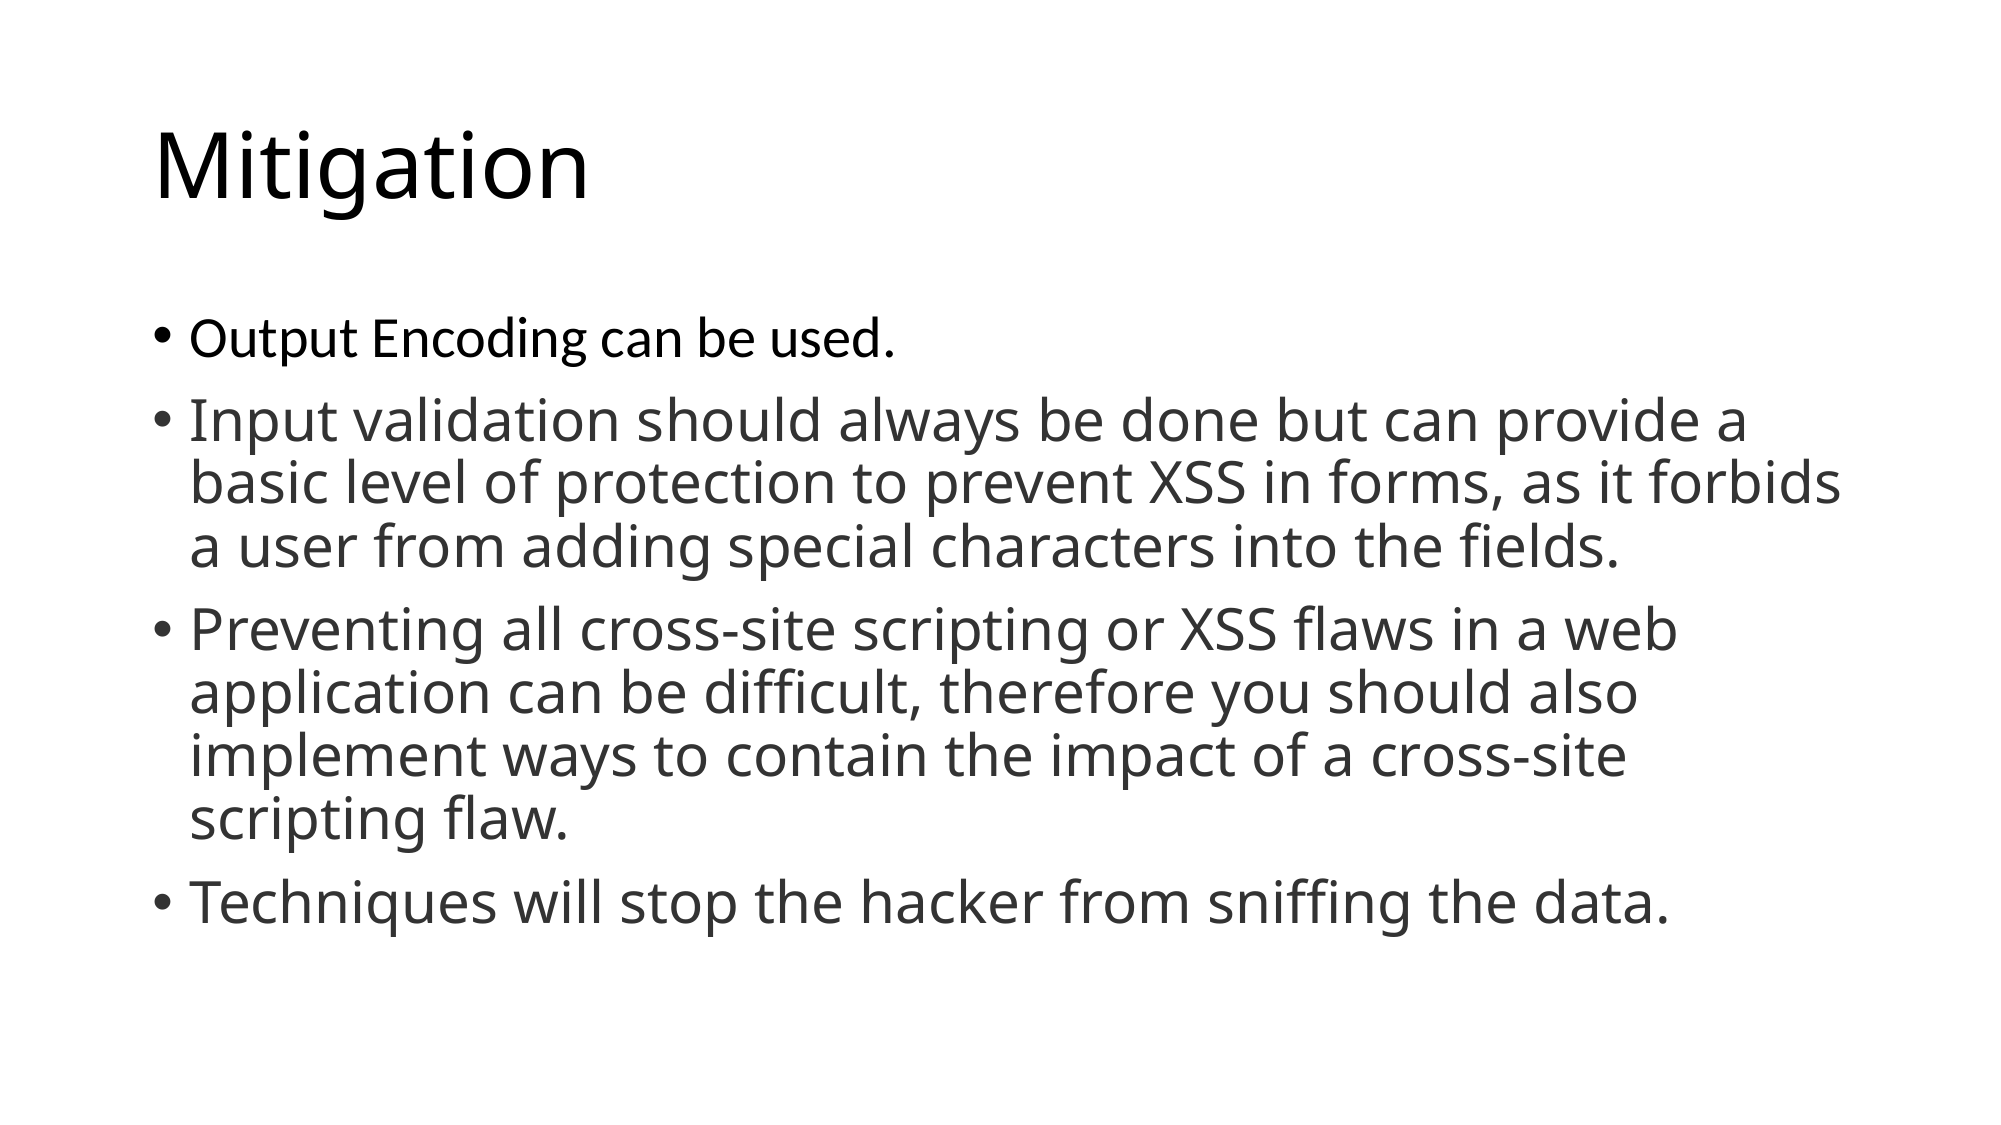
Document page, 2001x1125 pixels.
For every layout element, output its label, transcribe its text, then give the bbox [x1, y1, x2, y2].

list Output Encoding can be used. Input validation should always be done but can provide a basic level of protection to prevent XSS in forms, as it forbids a user from adding special characters into the fields. Preventing all cross-site scripting or XSS flaws in a web application can be difficult, therefore you should also implement ways to contain the impact of a cross-site scripting flaw. Techniques will stop the hacker from sniffing the data. [137, 299, 1863, 1014]
title Mitigation [137, 59, 1863, 278]
